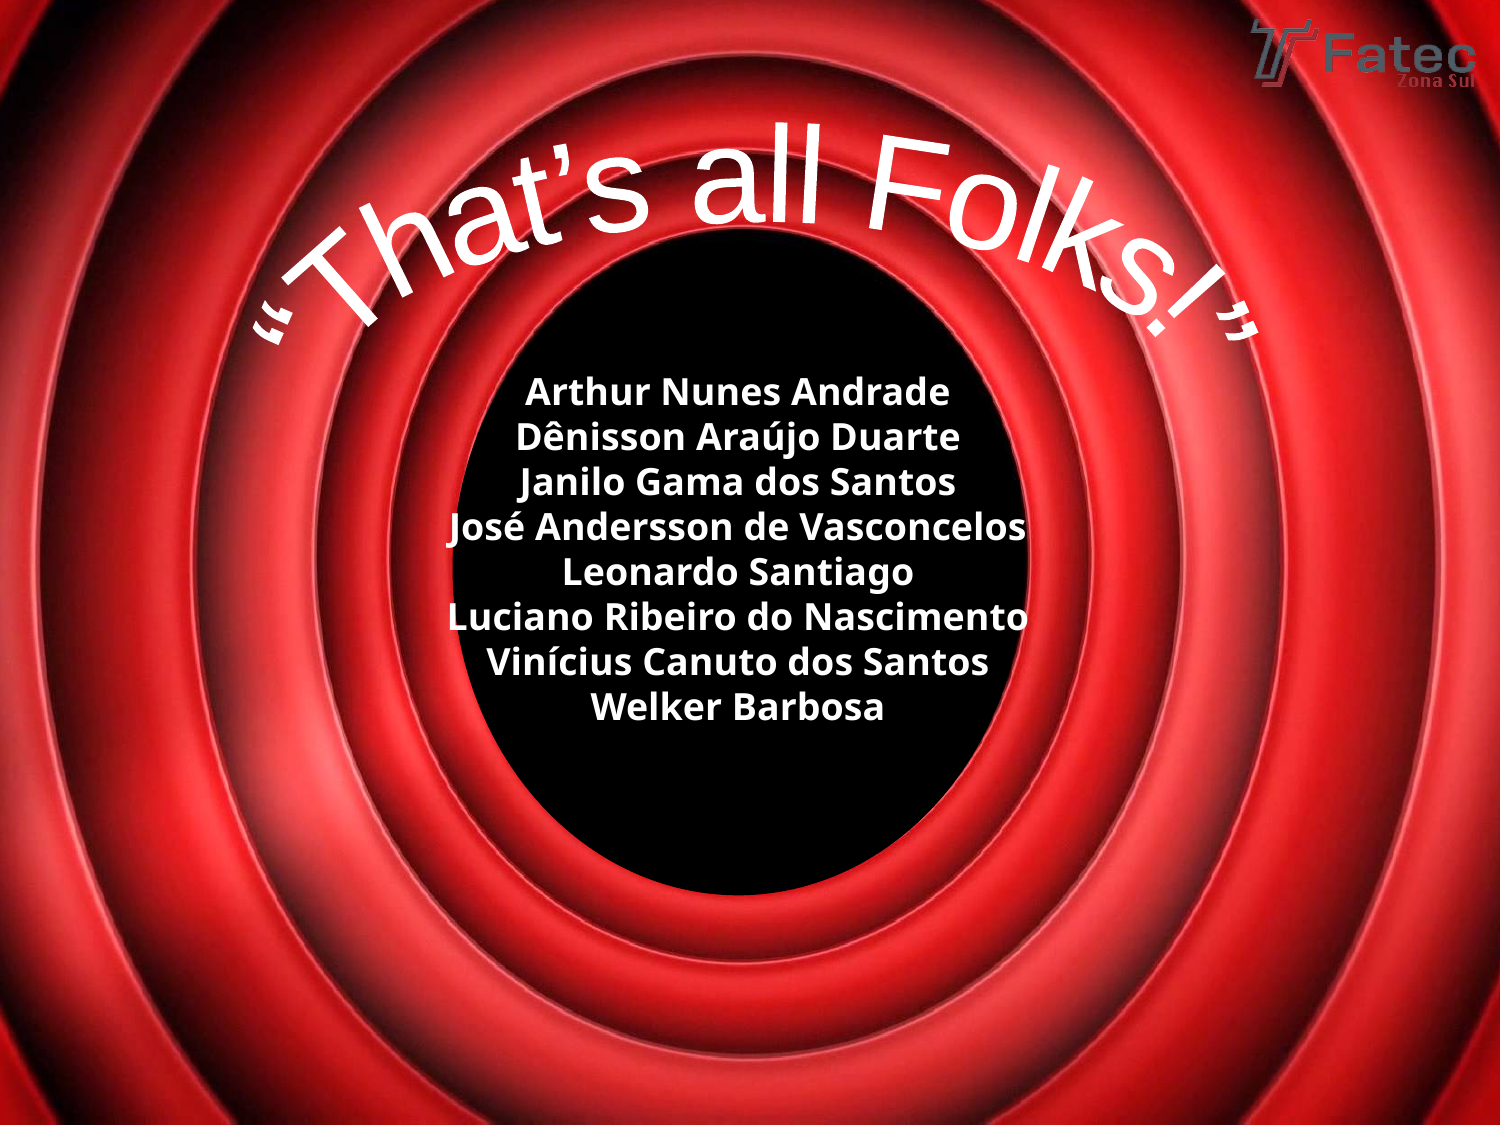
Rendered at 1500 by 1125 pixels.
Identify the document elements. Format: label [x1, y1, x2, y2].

text_box [0, 0, 1500, 1125]
picture [1245, 19, 1481, 91]
